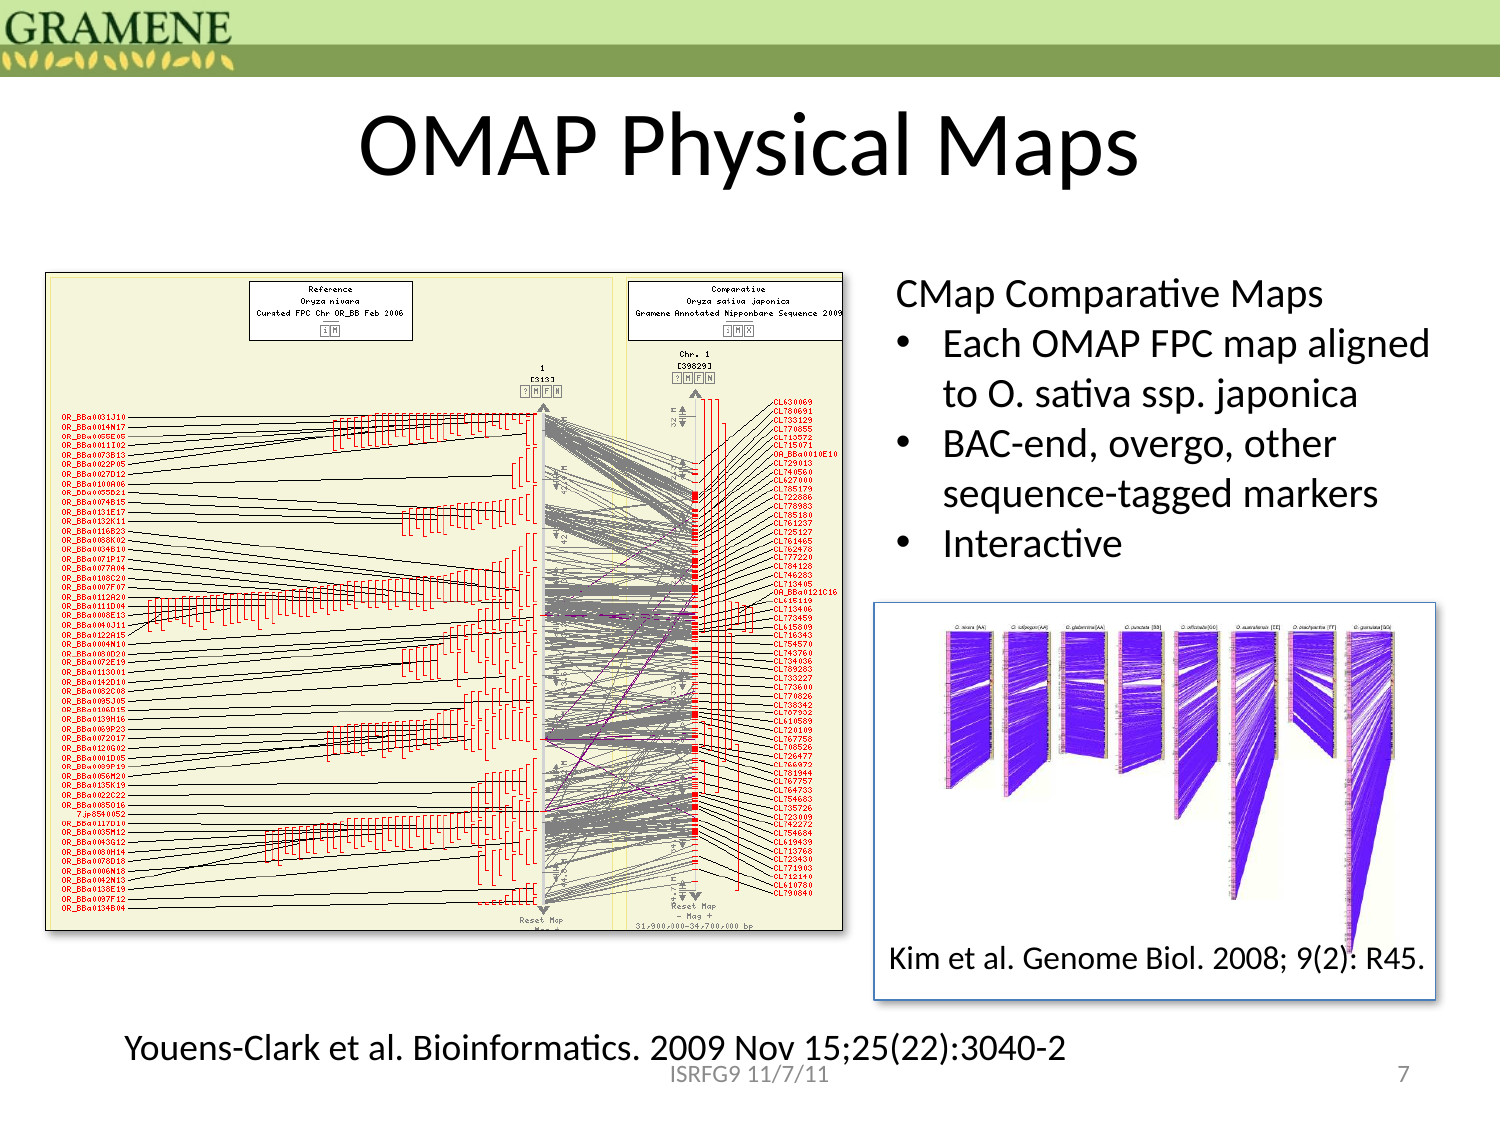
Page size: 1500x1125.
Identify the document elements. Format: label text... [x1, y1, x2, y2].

picture [45, 271, 843, 931]
slide_number 7 [1074, 1042, 1425, 1103]
footer ISRFG9 11/7/11 [512, 1042, 988, 1103]
title OMAP Physical Maps [75, 45, 1425, 233]
text_box CMap Comparative Maps Each OMAP FPC map aligned to O. sativa ssp. japonica BAC-end, overgo, other sequence-tagged markers Interactive [880, 258, 1449, 574]
text_box Youens-Clark et al. Bioinformatics. 2009 Nov 15;25(22):3040-2 [109, 1015, 1083, 1075]
picture [0, 0, 1500, 77]
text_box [873, 602, 1450, 1001]
